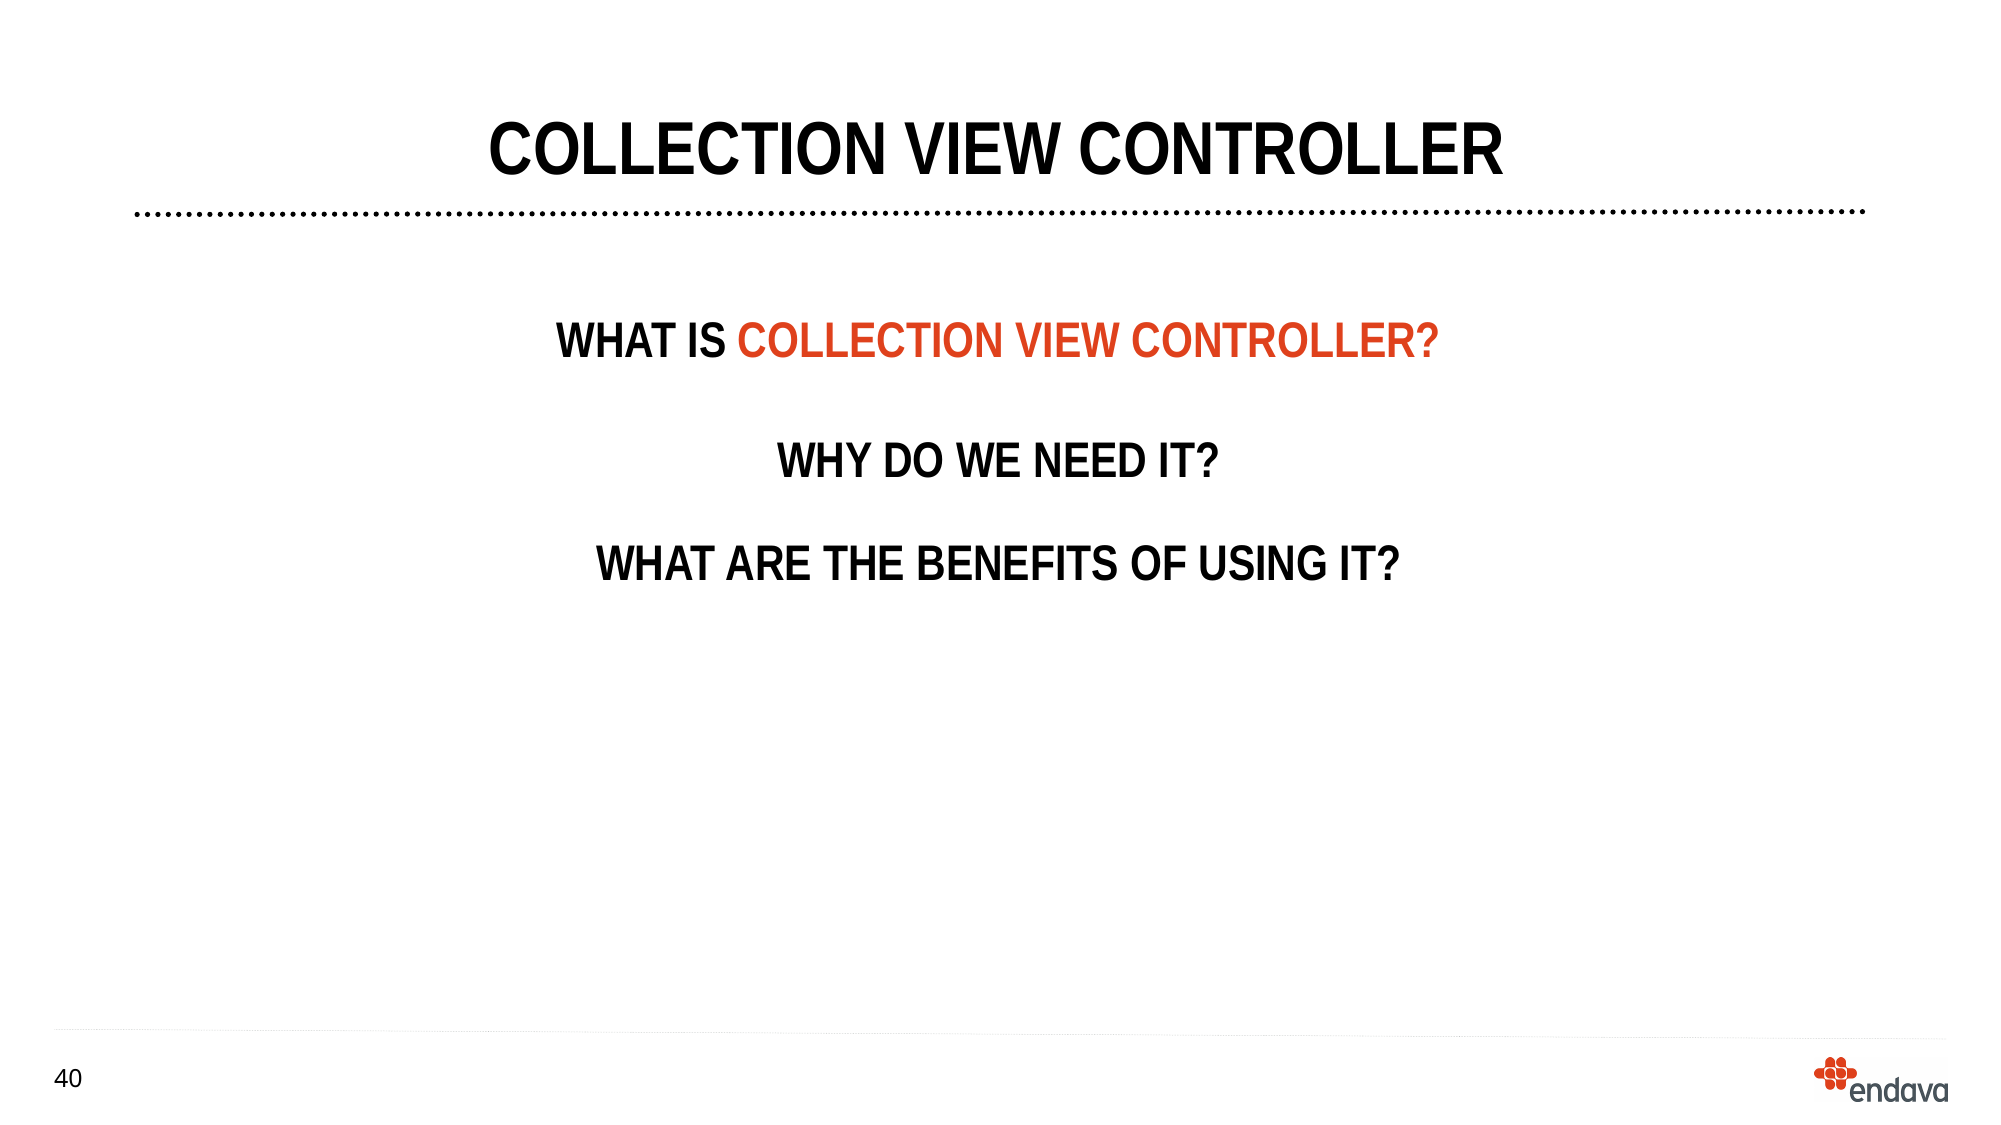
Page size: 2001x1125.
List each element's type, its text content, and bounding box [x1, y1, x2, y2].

picture [1814, 1057, 1948, 1102]
text_box What are the benefits of using it? [199, 530, 1813, 600]
title collection View Controller [198, 26, 1812, 195]
list What is Collection VIEW CONTROLLER? [199, 306, 1813, 376]
list Why DO we need IT? [199, 425, 1813, 496]
